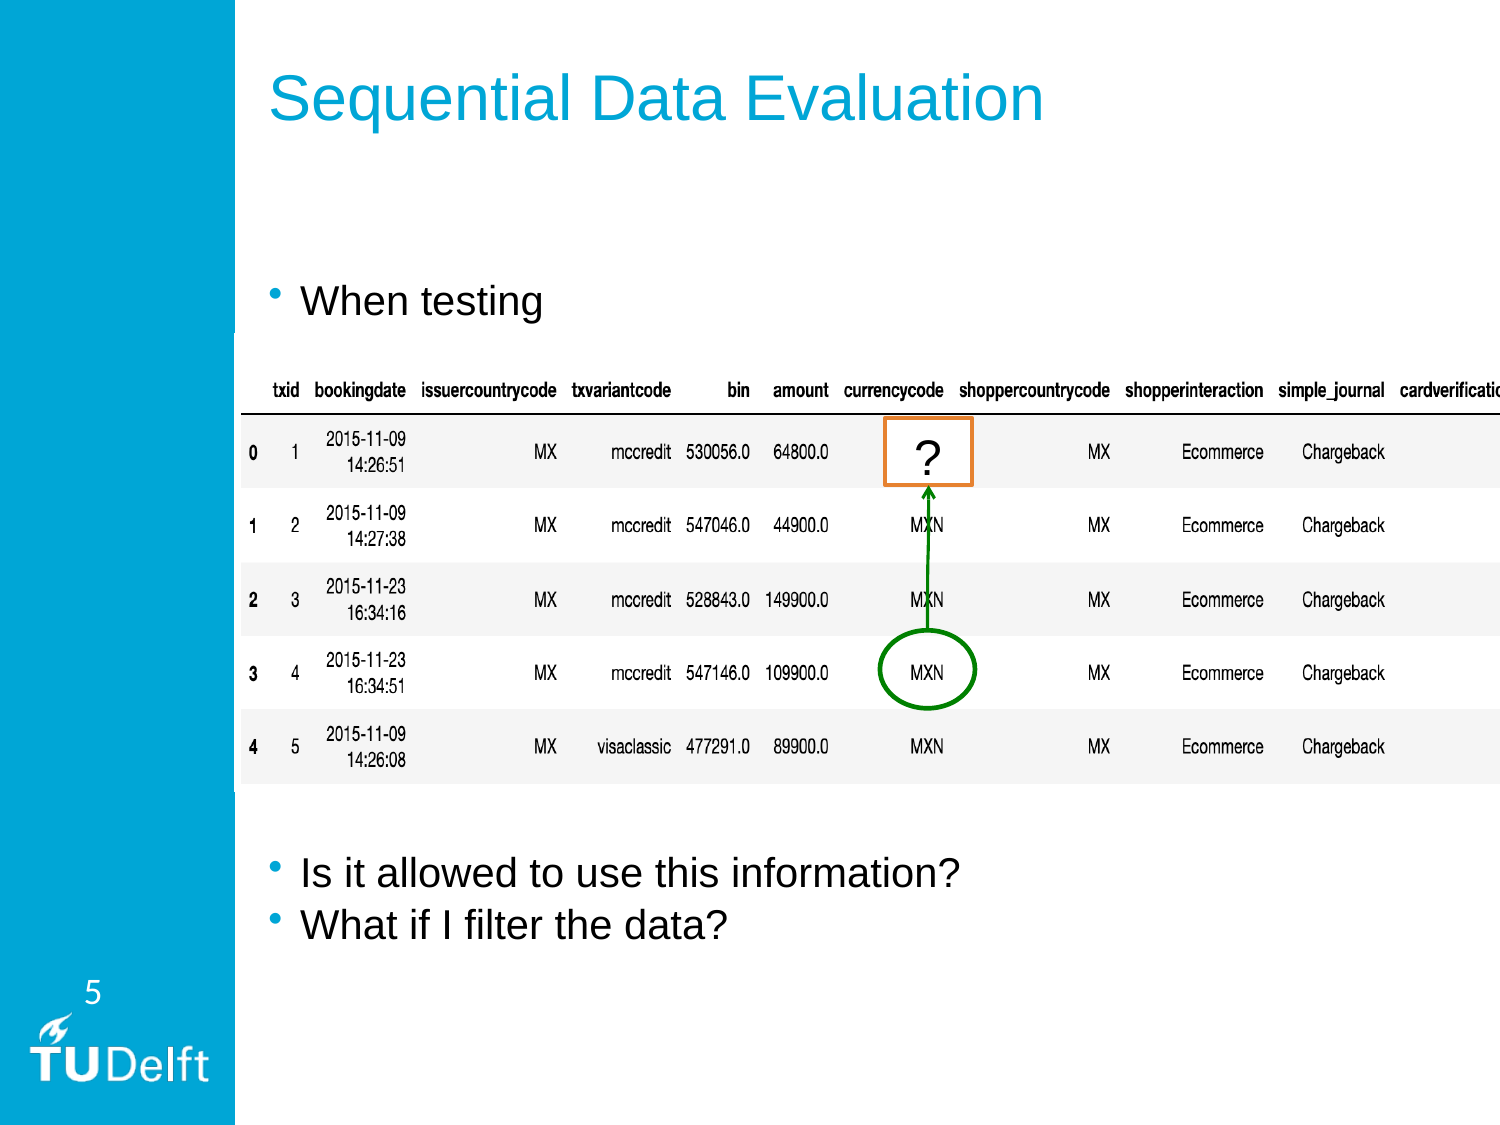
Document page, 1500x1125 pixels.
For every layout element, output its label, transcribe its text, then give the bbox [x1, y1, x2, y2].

picture [235, 333, 1500, 792]
title Sequential Data Evaluation [268, 55, 1423, 231]
list When testing Is it allowed to use this information? What if I filter the data? [268, 271, 1423, 331]
list When testing Is it allowed to use this information? What if I filter the data? [268, 810, 1423, 1061]
